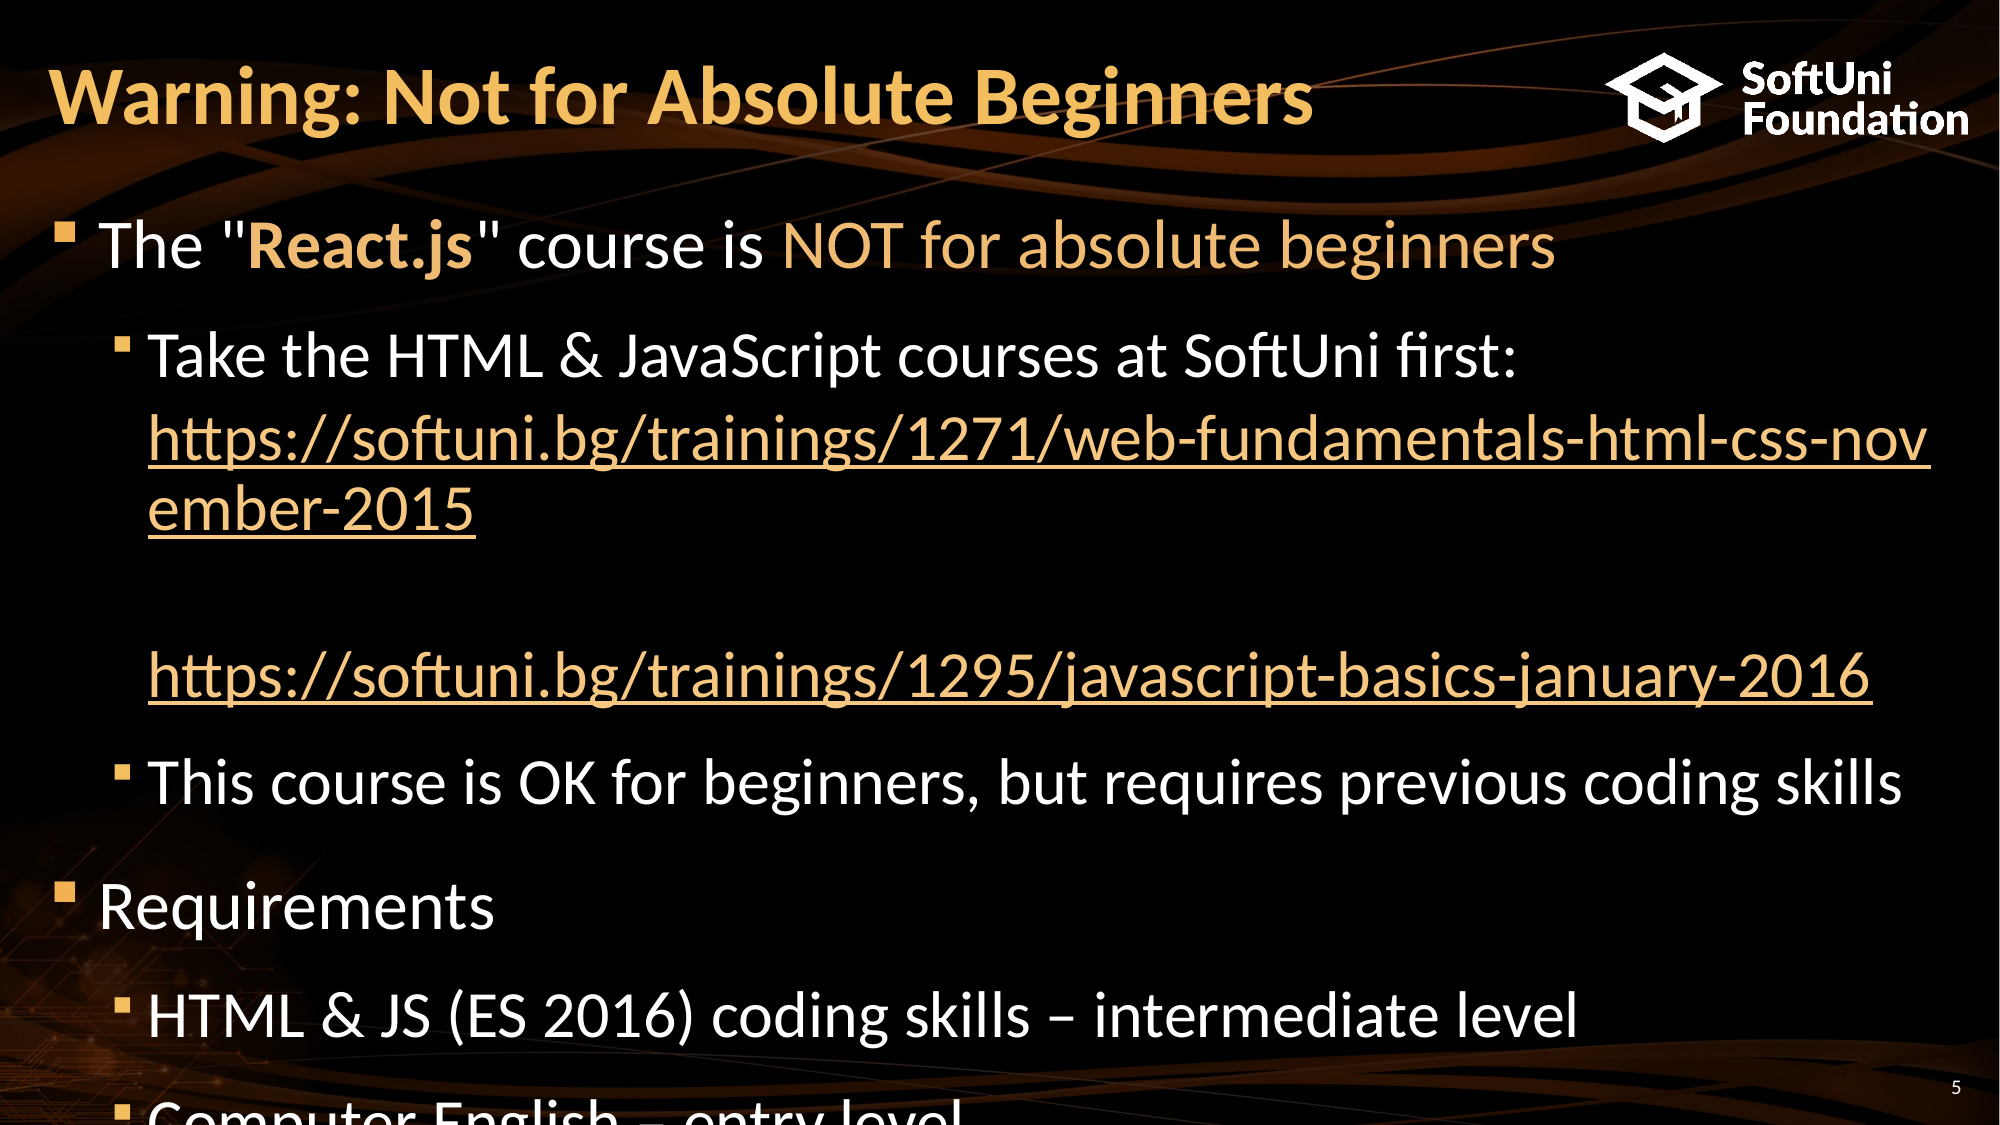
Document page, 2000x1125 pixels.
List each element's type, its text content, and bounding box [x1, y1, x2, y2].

list The "React.js" course is NOT for absolute beginners Take the HTML & JavaScript courses at SoftUni first: https://softuni.bg/trainings/1271/web-fundamentals-html-css-november-2015 https://softuni.bg/trainings/1295/javascript-basics-january-2016 This course is OK for beginners, but requires previous coding skills Requirements HTML & JS (ES 2016) coding skills – intermediate level Computer English – entry level [31, 188, 1968, 1103]
title Warning: Not for Absolute Beginners [30, 6, 1602, 189]
picture [0, 0, 2000, 1125]
